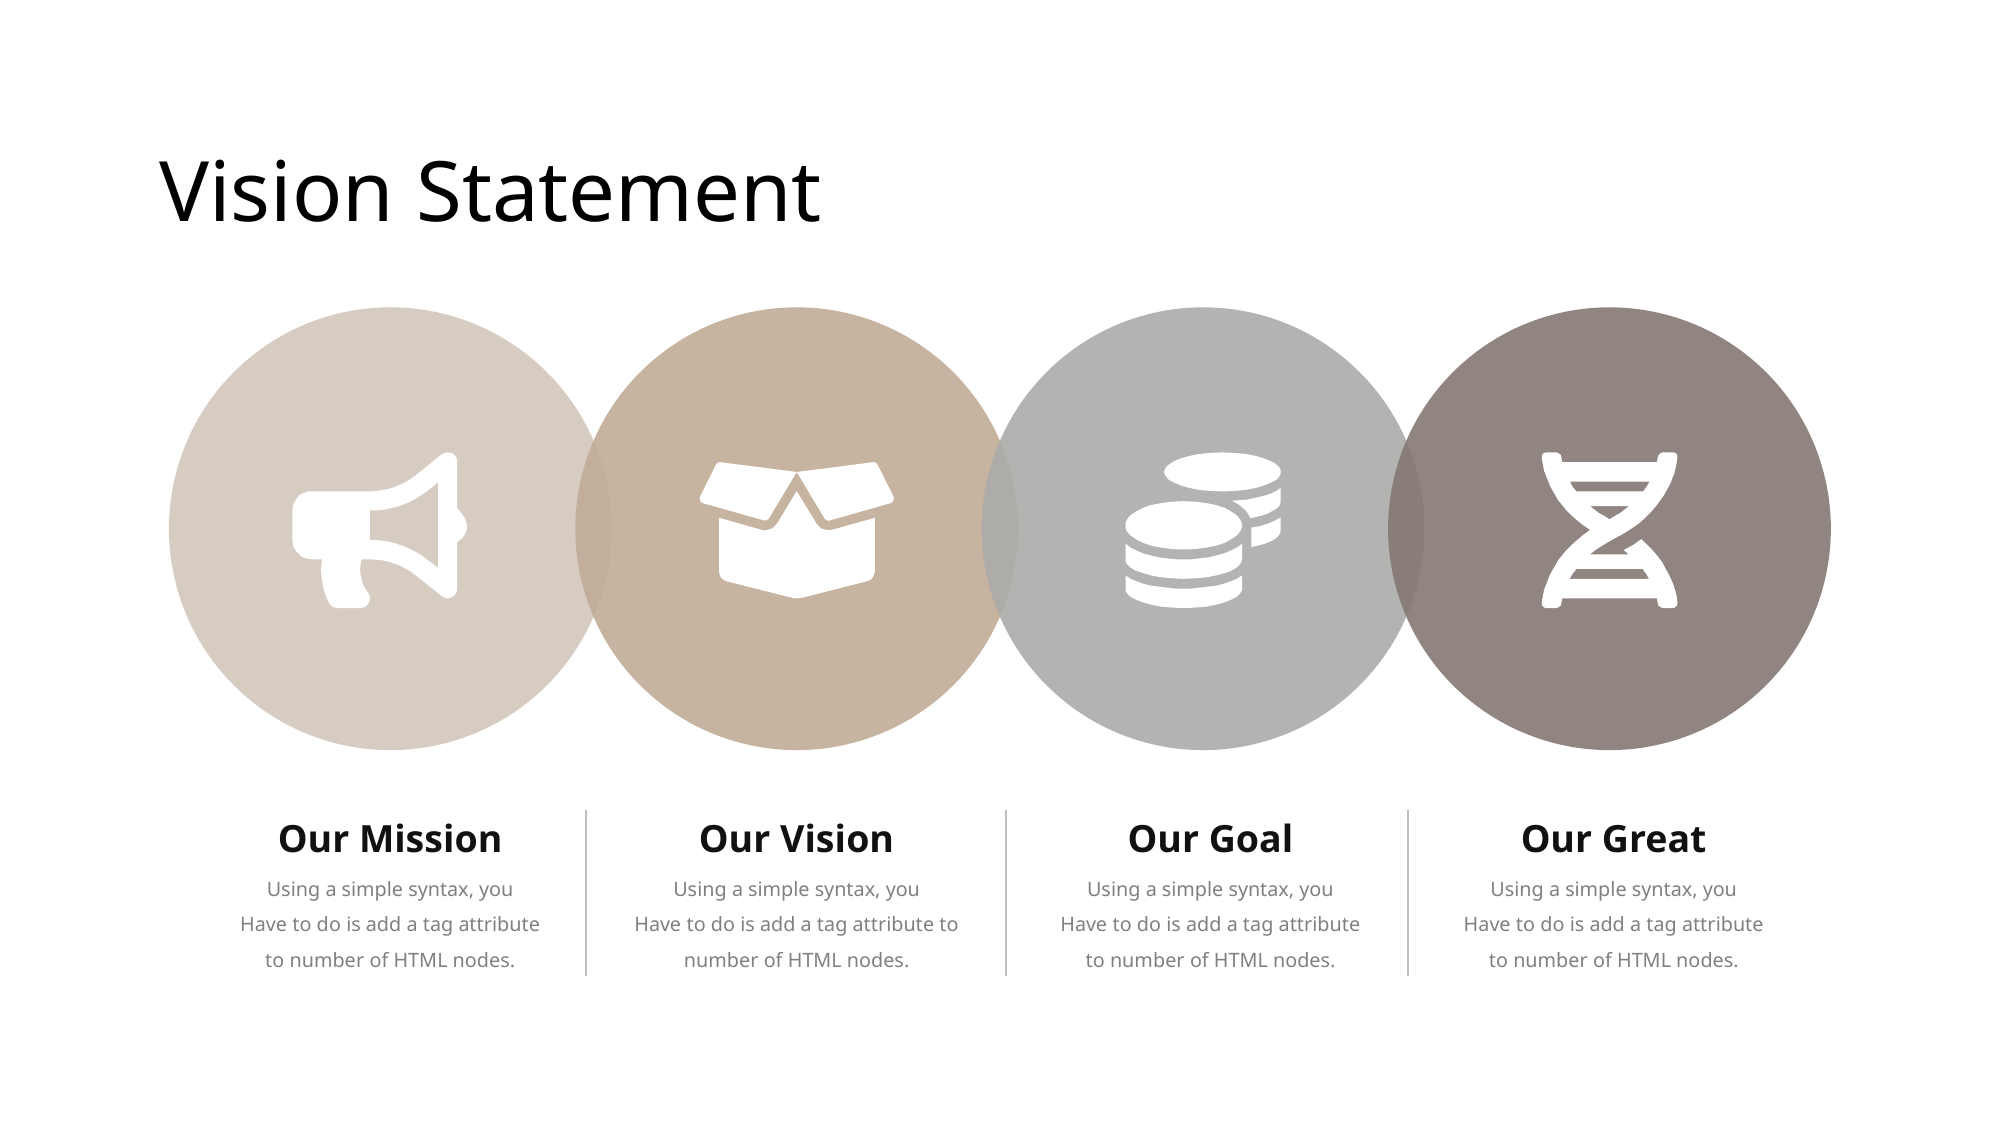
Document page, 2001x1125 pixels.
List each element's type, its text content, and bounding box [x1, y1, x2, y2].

text_box [574, 306, 1000, 752]
text_box [167, 306, 594, 752]
text_box [1251, 517, 1281, 548]
text_box [1231, 488, 1281, 519]
text_box Using a simple syntax, you Have to do is add a tag attribute to number of HTML nodes. [1035, 857, 1386, 979]
text_box [1125, 501, 1243, 550]
text_box [1125, 543, 1243, 579]
text_box [1164, 452, 1281, 492]
text_box Our Great [1446, 810, 1782, 857]
text_box Our Vision [610, 810, 984, 868]
text_box Our Goal [1051, 810, 1370, 857]
text_box [1387, 306, 1832, 752]
text_box [719, 490, 875, 599]
text_box [699, 462, 894, 521]
text_box Our Mission [223, 810, 558, 857]
text_box Using a simple syntax, you Have to do is add a tag attribute to number of HTML nodes. [1441, 857, 1786, 979]
text_box Using a simple syntax, you Have to do is add a tag attribute to number of HTML nodes. [617, 857, 977, 979]
text_box [1125, 575, 1243, 609]
text_box [292, 452, 467, 609]
text_box [1541, 452, 1678, 609]
text_box Using a simple syntax, you Have to do is add a tag attribute to number of HTML nodes. [219, 857, 562, 979]
text_box [980, 306, 1406, 752]
text_box Vision Statement [144, 137, 984, 246]
